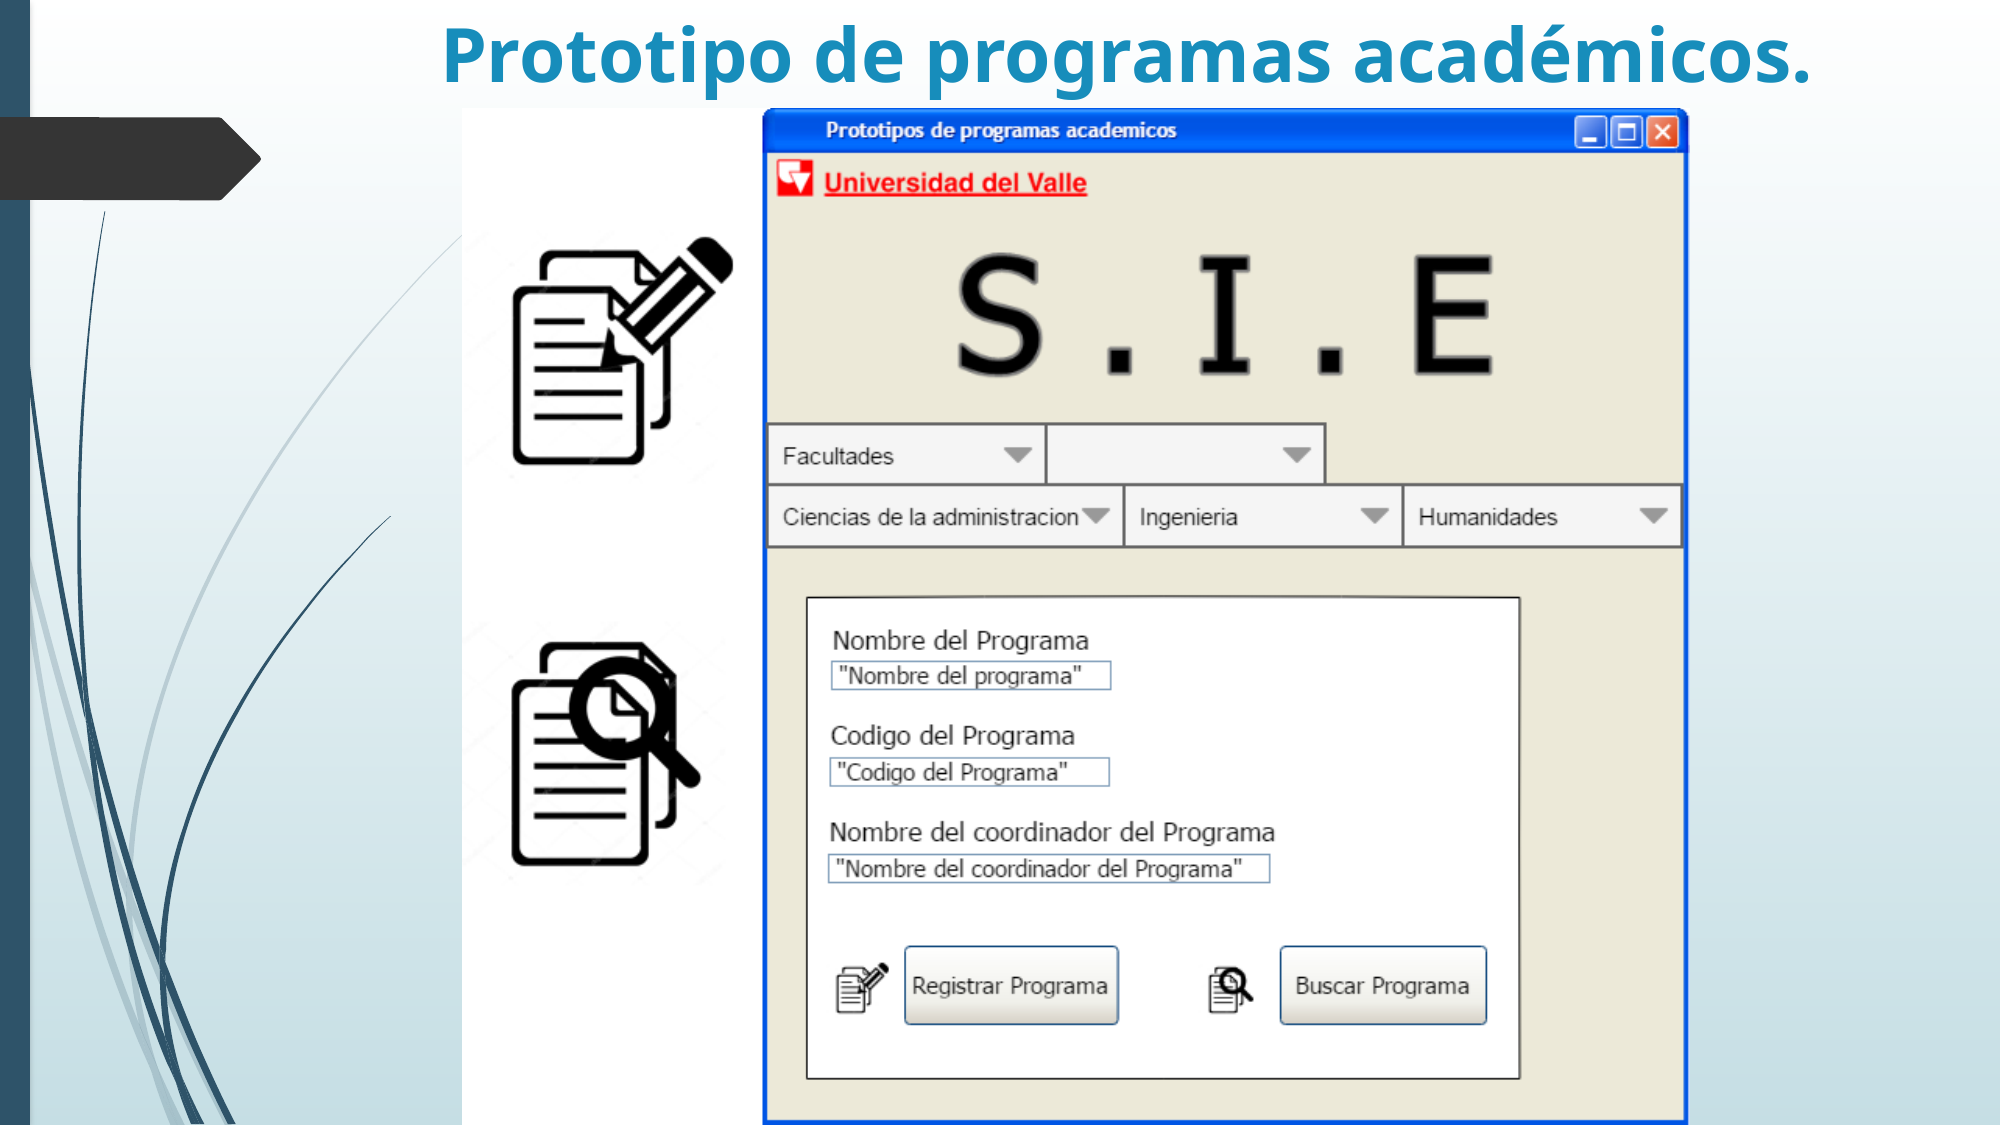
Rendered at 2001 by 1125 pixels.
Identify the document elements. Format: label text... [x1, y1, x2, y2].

title Prototipo de programas académicos. [425, 0, 1887, 211]
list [462, 108, 1690, 1125]
